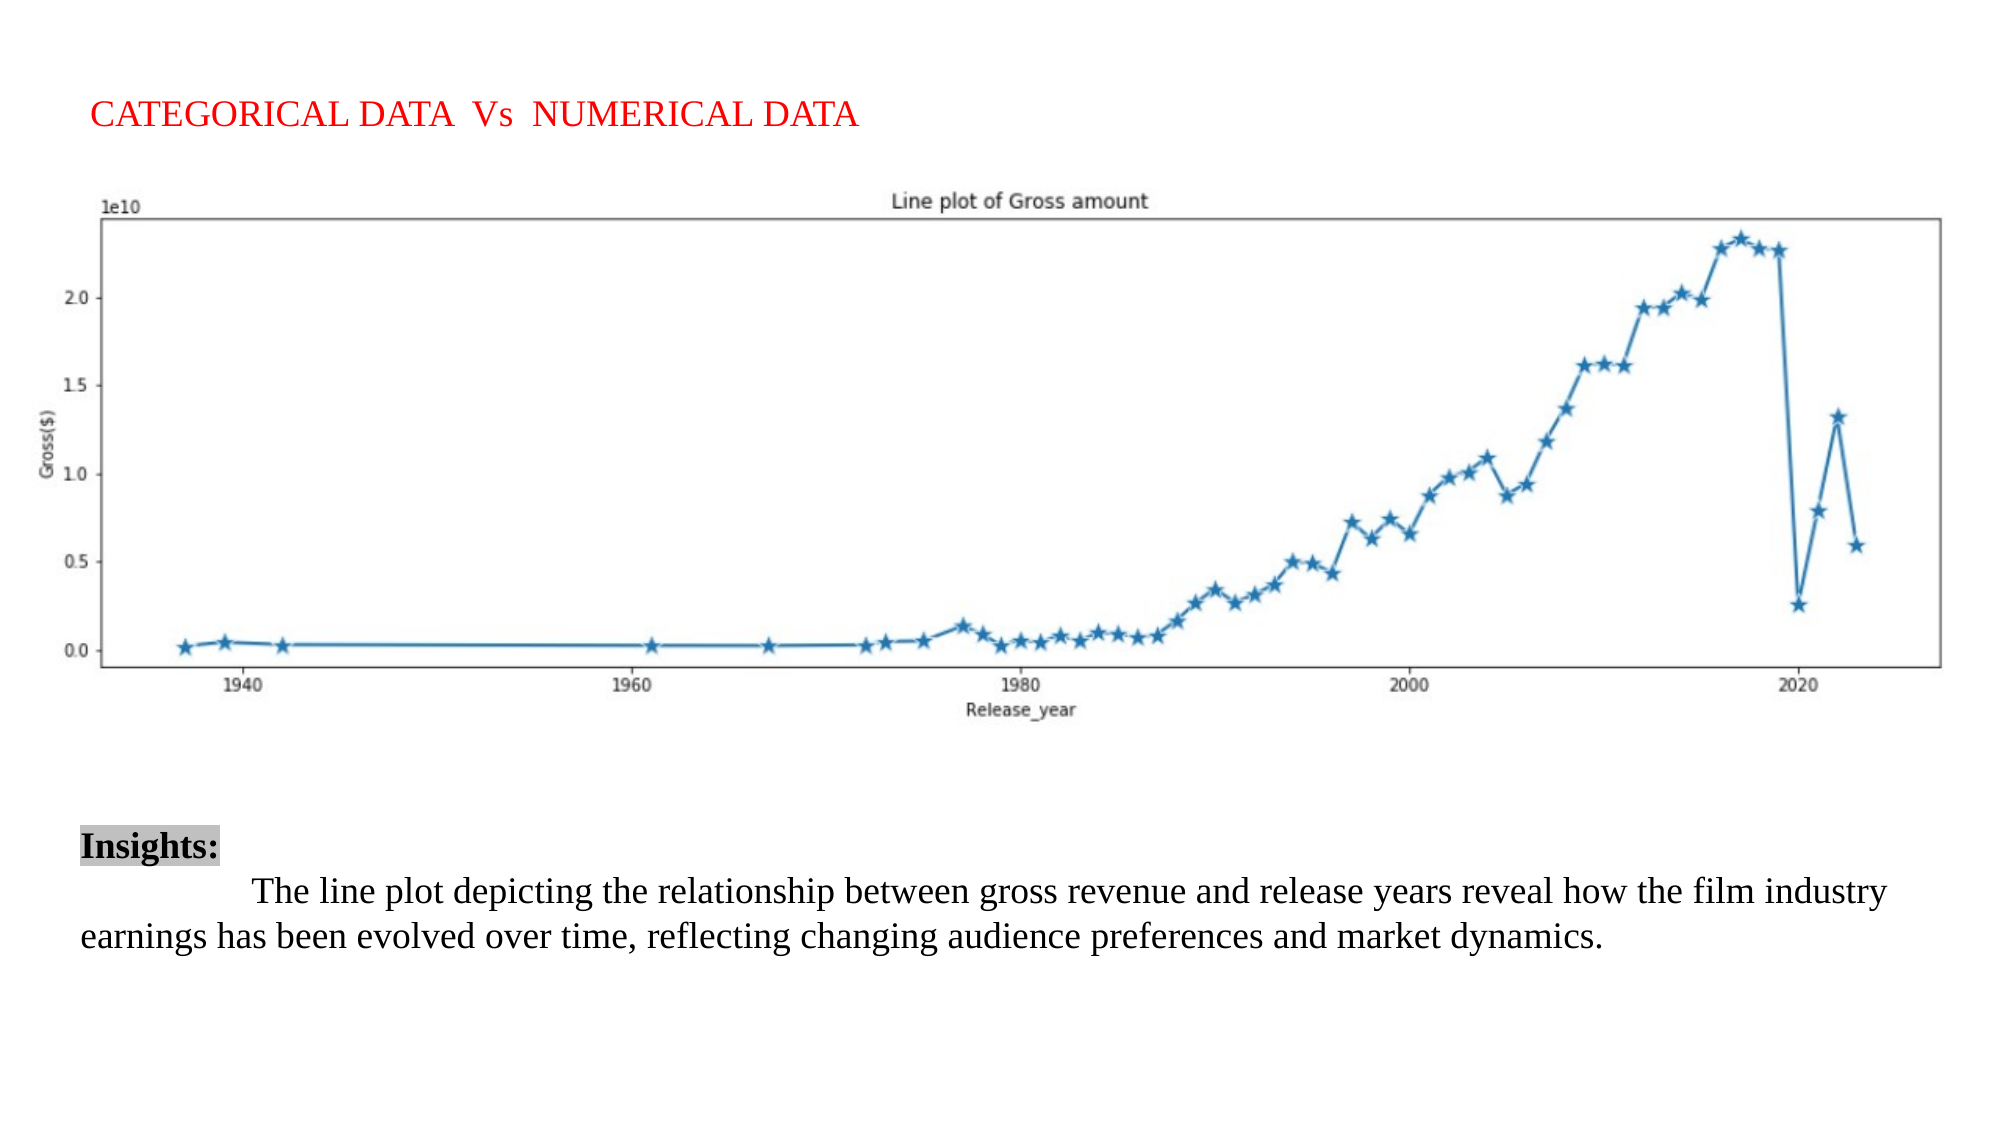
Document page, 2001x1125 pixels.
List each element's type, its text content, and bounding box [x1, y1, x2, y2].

picture [19, 176, 1950, 753]
text_box CATEGORICAL DATA Vs NUMERICAL DATA [75, 81, 1000, 141]
text_box Insights: The line plot depicting the relationship between gross revenue and release years reveal how the film industry earnings has been evolved over time, reflecting changing audience preferences and market dynamics. [65, 813, 1948, 964]
